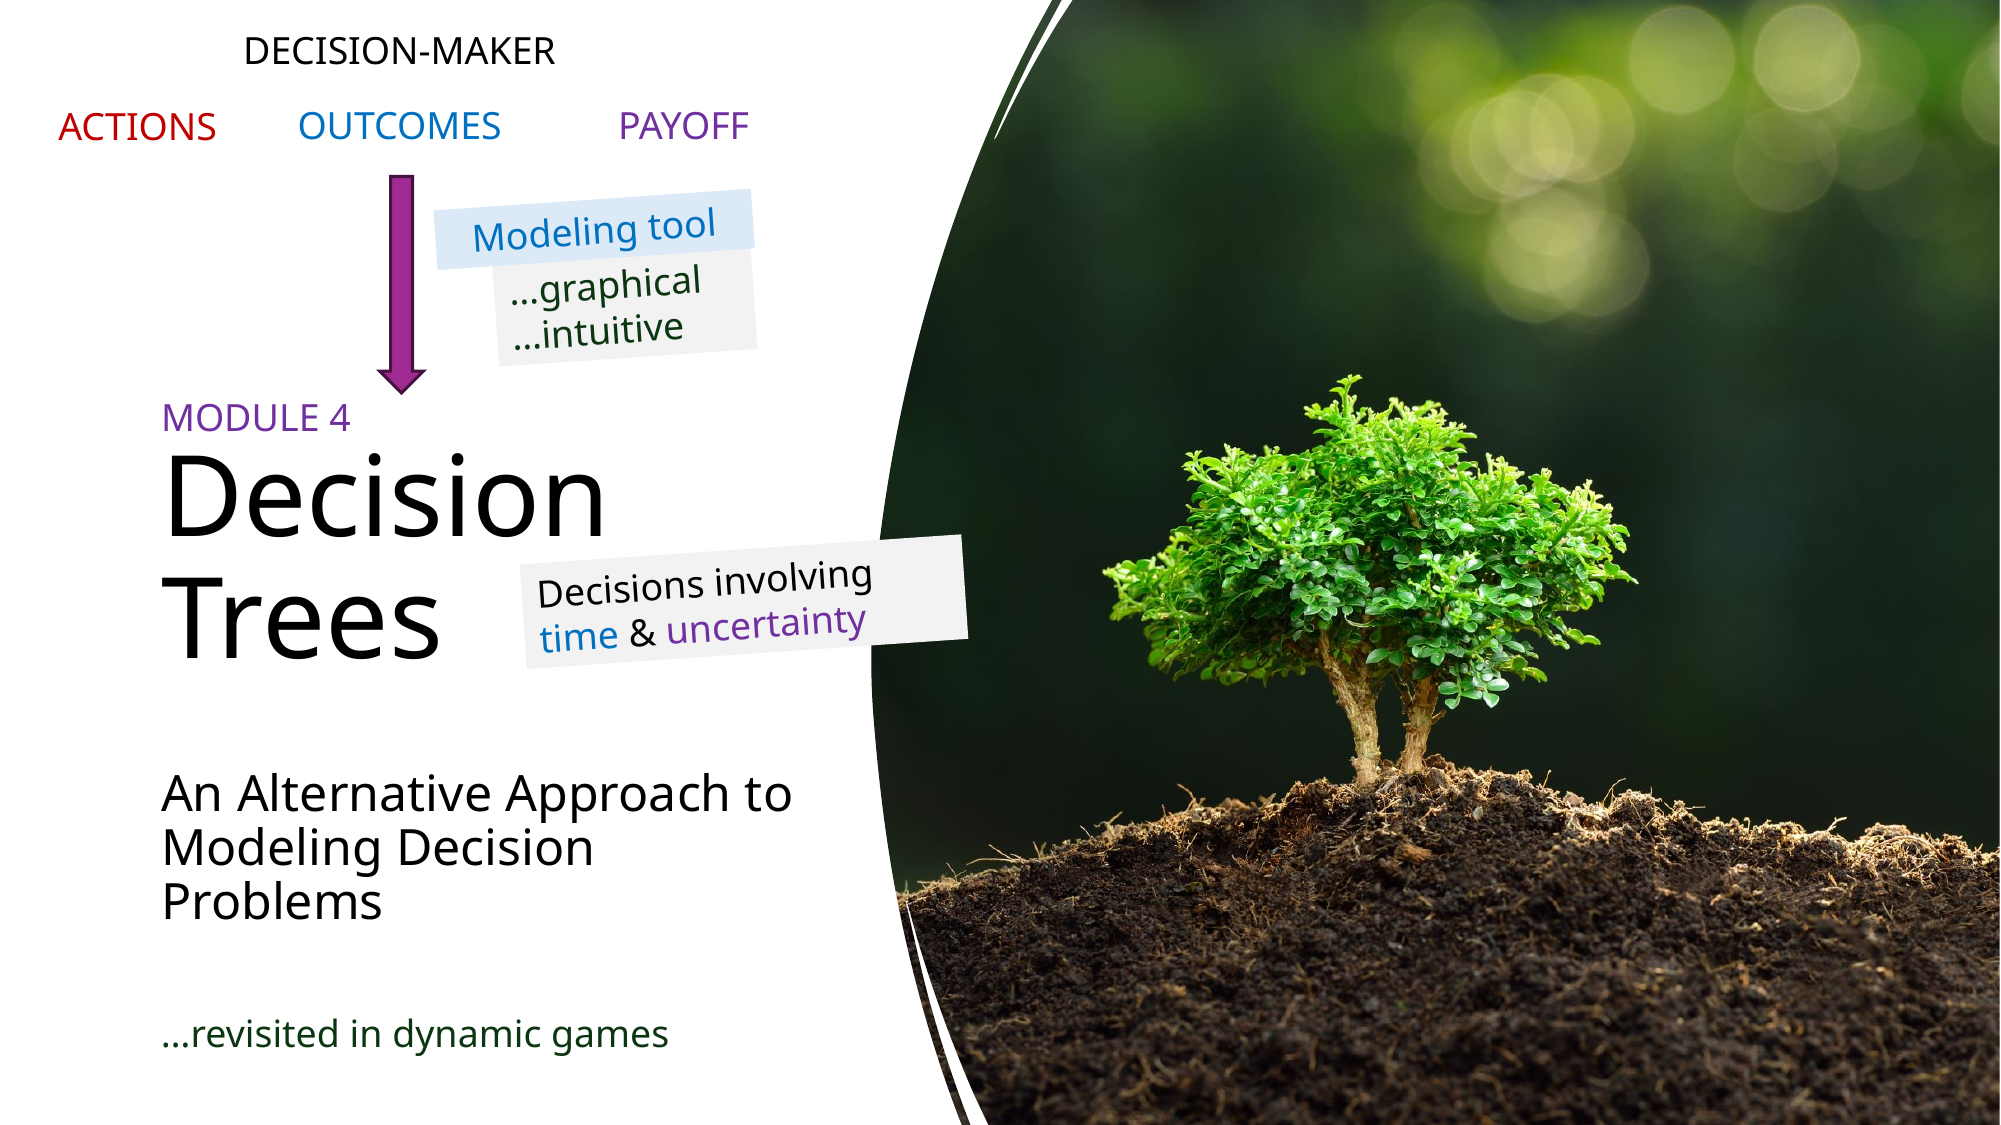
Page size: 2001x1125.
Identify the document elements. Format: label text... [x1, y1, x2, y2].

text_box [39, 19, 832, 394]
text_box …revisited in dynamic games [146, 1002, 815, 1063]
text_box An Alternative Approach to Modeling Decision Problems [146, 760, 815, 1002]
text_box Decisions involving time & uncertainty [519, 540, 870, 669]
title MODULE 4 Decision Trees [146, 394, 759, 690]
picture [870, 0, 2000, 1125]
